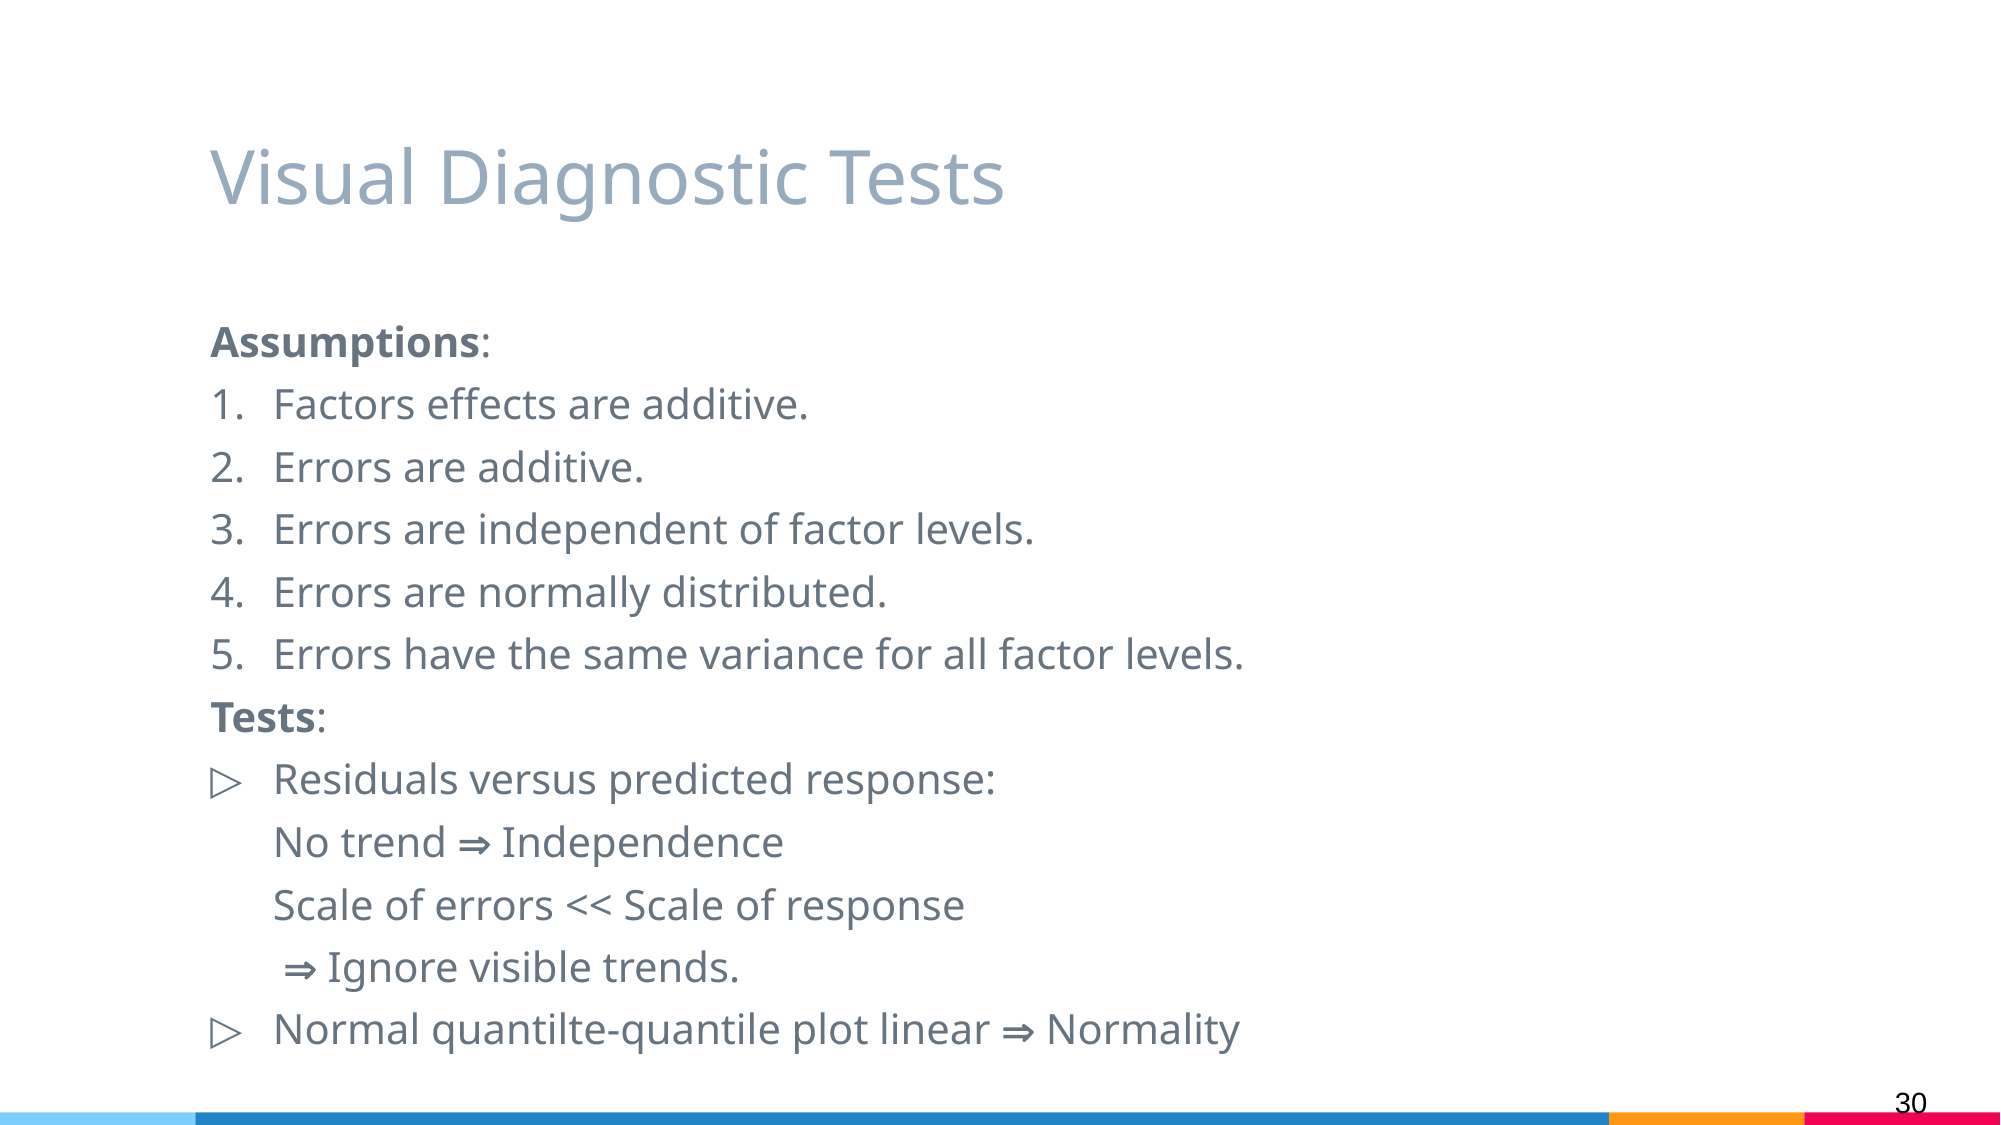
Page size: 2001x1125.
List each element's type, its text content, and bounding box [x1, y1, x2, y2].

title Visual Diagnostic Tests [195, 47, 1802, 236]
list Assumptions: Factors effects are additive. Errors are additive. Errors are independent of factor levels. Errors are normally distributed. Errors have the same variance for all factor levels. Tests: Residuals versus predicted response: No trend  Independence Scale of errors << Scale of response  Ignore visible trends. Normal quantilte-quantile plot linear  Normality [195, 300, 1780, 1078]
